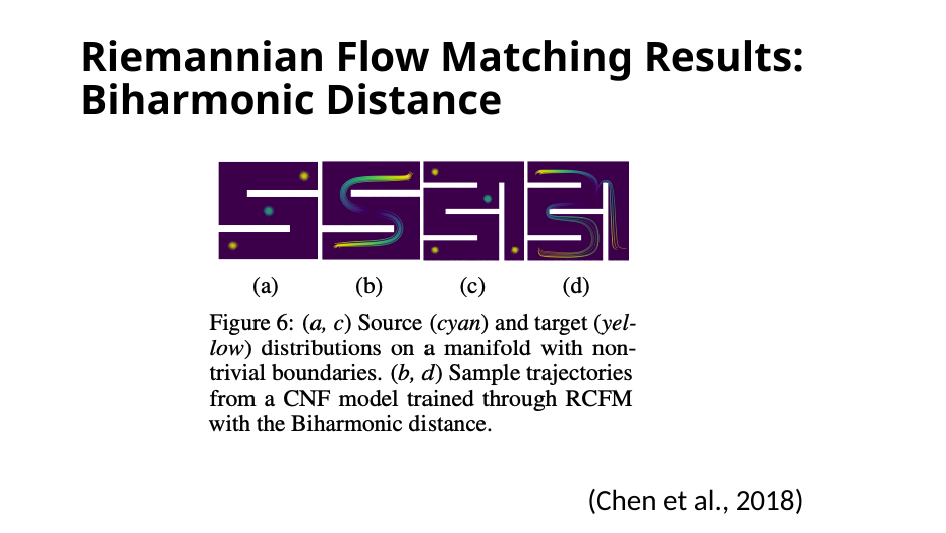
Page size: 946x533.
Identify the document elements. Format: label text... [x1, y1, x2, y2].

picture [197, 149, 716, 443]
title Riemannian Flow Matching Results: Biharmonic Distance [65, 28, 881, 132]
text_box (Chen et al., 2018) [572, 473, 946, 524]
